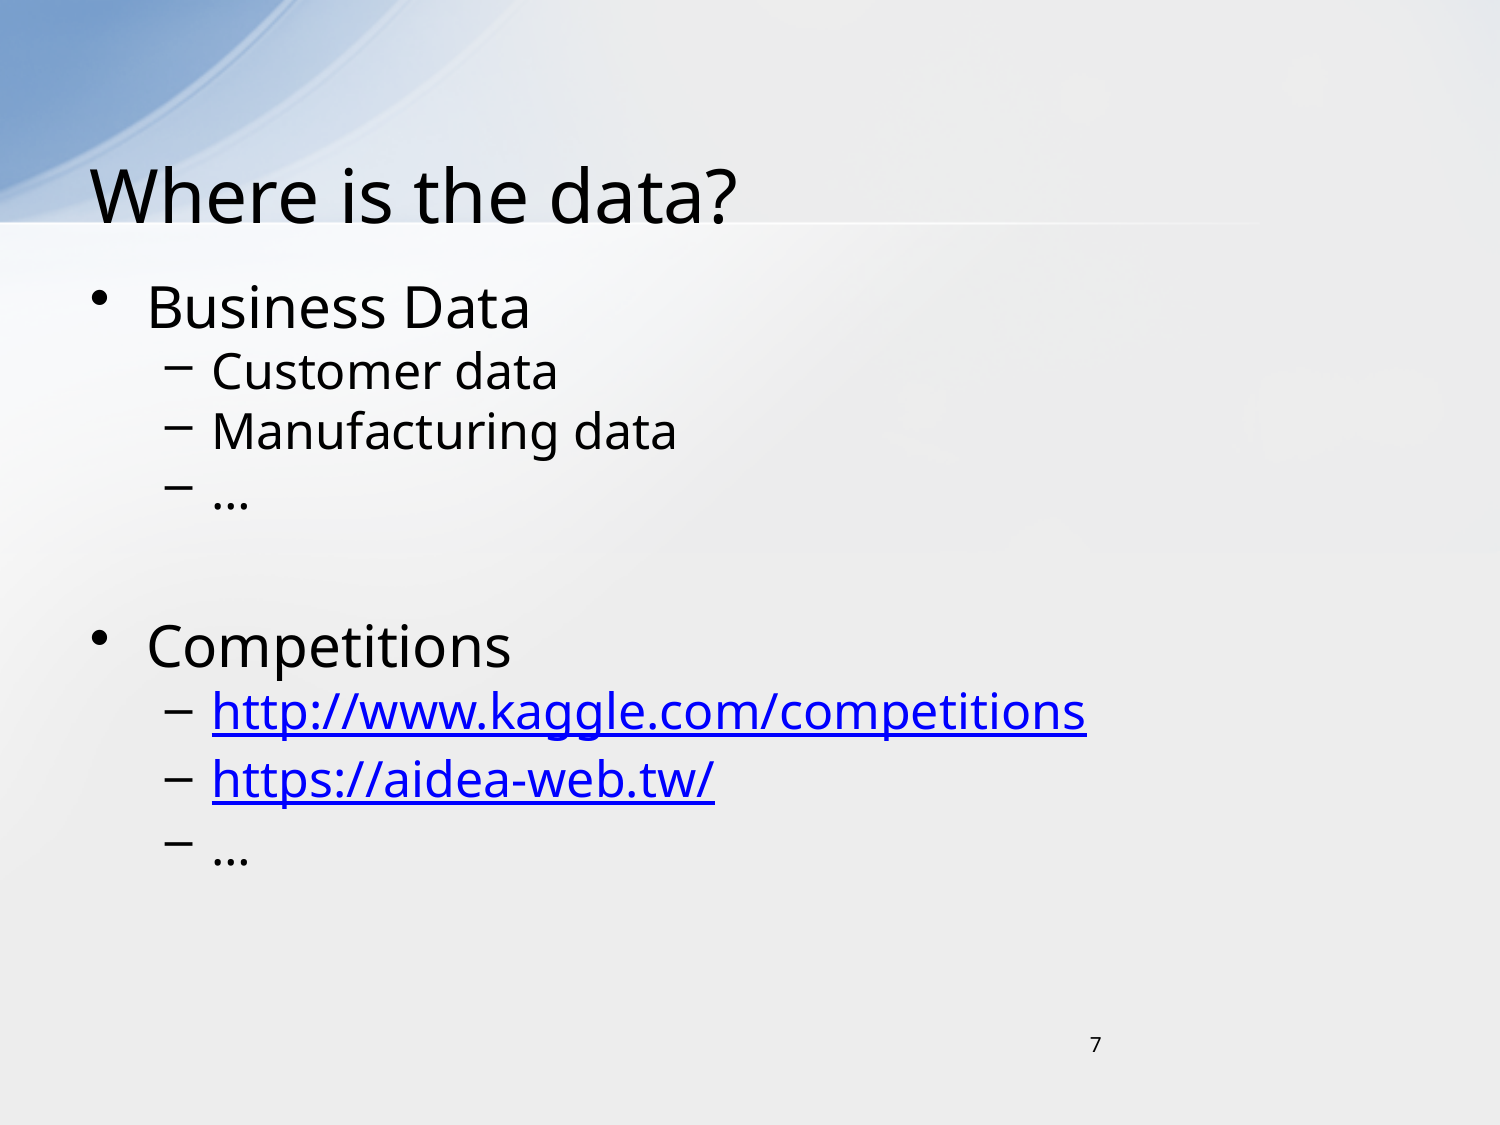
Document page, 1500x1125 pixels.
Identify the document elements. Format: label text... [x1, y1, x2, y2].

slide_number 7 [1074, 1024, 1425, 1103]
picture [0, 0, 1500, 1125]
title Where is the data? [75, 58, 1425, 247]
list Business Data Customer data Manufacturing data … Competitions http://www.kaggle.com/competitions https://aidea-web.tw/ … [75, 262, 1425, 1005]
